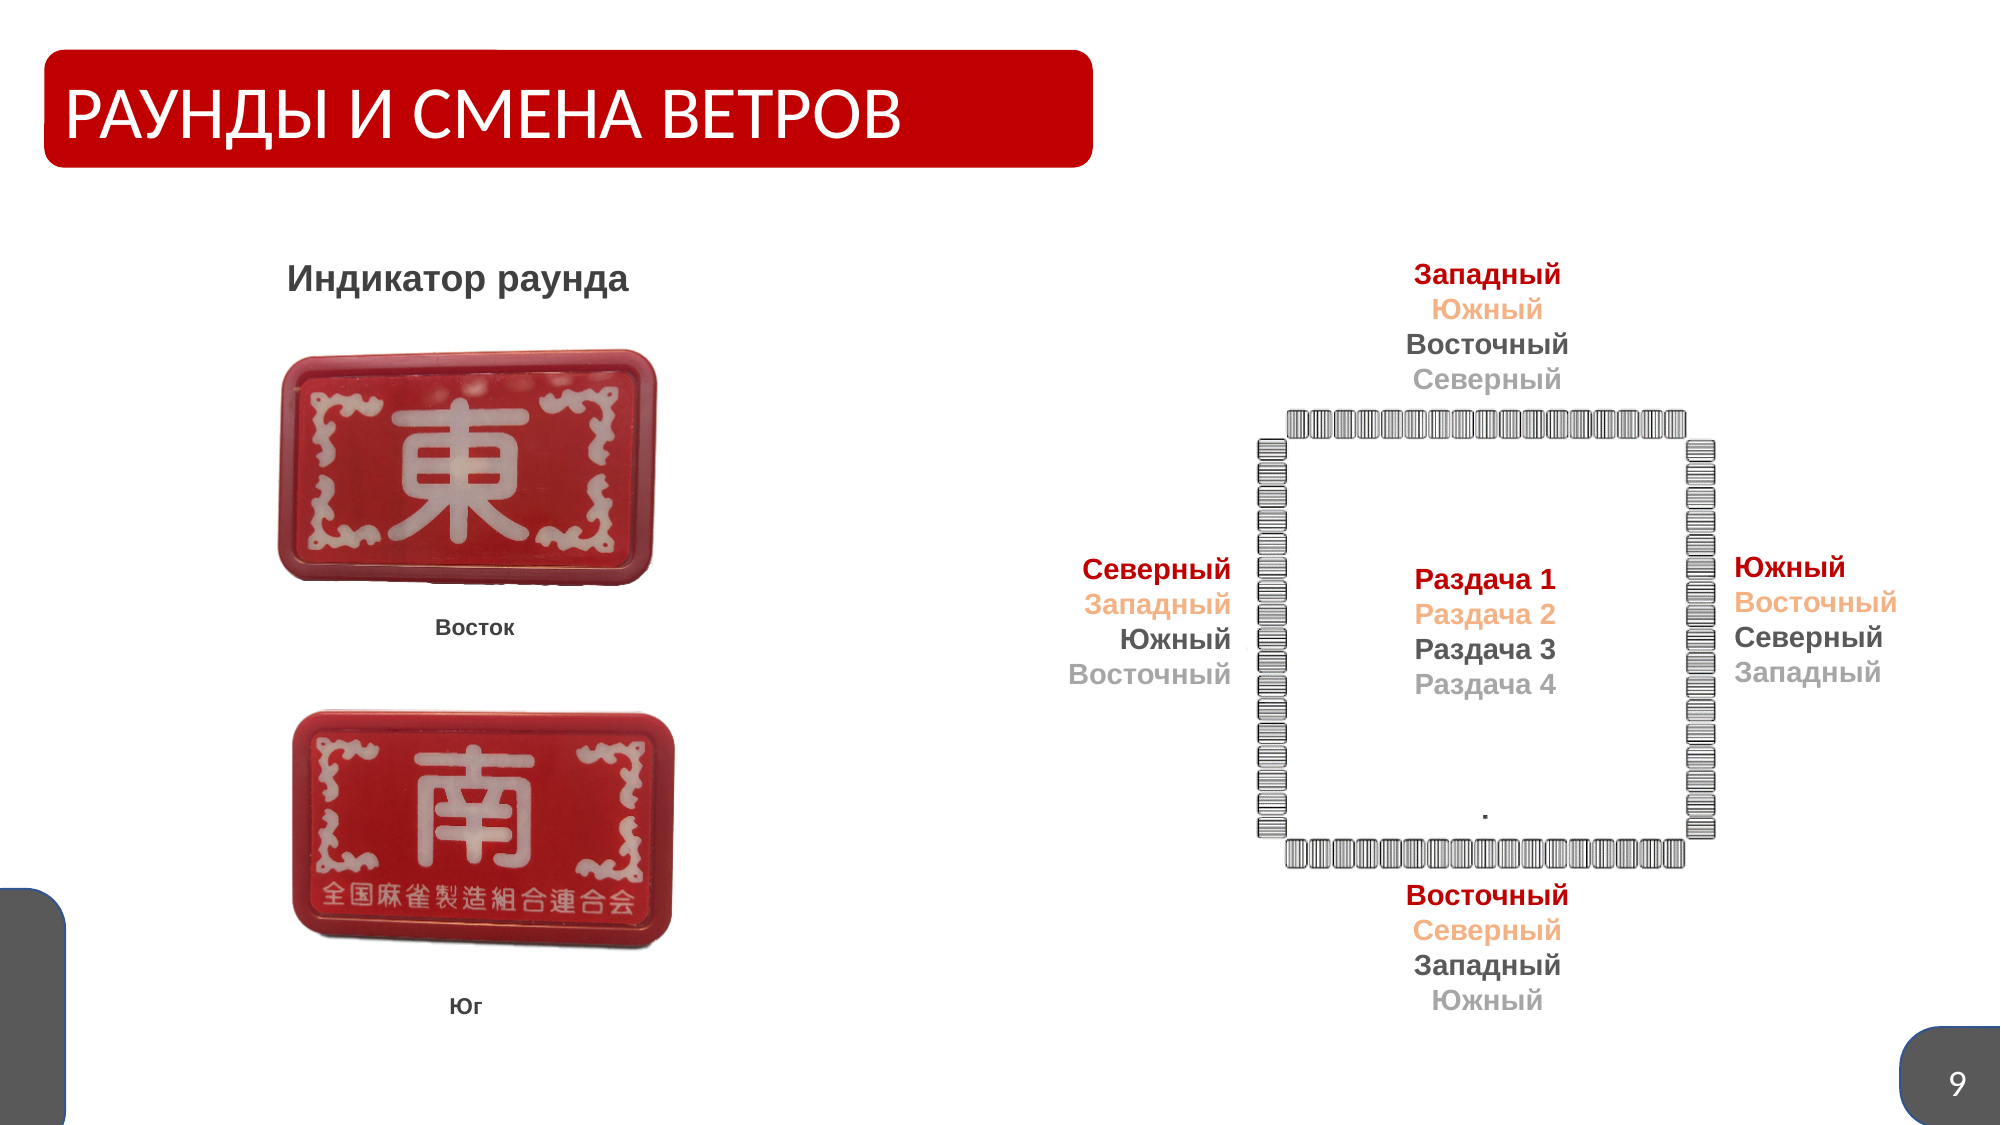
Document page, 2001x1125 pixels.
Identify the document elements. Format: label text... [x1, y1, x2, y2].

text_box Западный Южный Восточный Северный [1387, 248, 1588, 338]
picture [162, 234, 770, 605]
text_box 9 [1933, 1051, 1981, 1112]
text_box Южный Восточный Северный Западный [1829, 541, 1920, 731]
text_box [1899, 1026, 2000, 1125]
text_box РАУНДЫ И СМЕНА ВЕТРОВ [43, 48, 1094, 169]
picture [1156, 338, 1829, 937]
text_box Восток [414, 605, 535, 647]
text_box [0, 887, 67, 1125]
picture [236, 656, 696, 998]
text_box Восточный Северный Западный Южный [1387, 937, 1588, 1059]
text_box Юг [405, 998, 526, 1027]
text_box Северный Западный Южный Восточный [1046, 543, 1156, 768]
